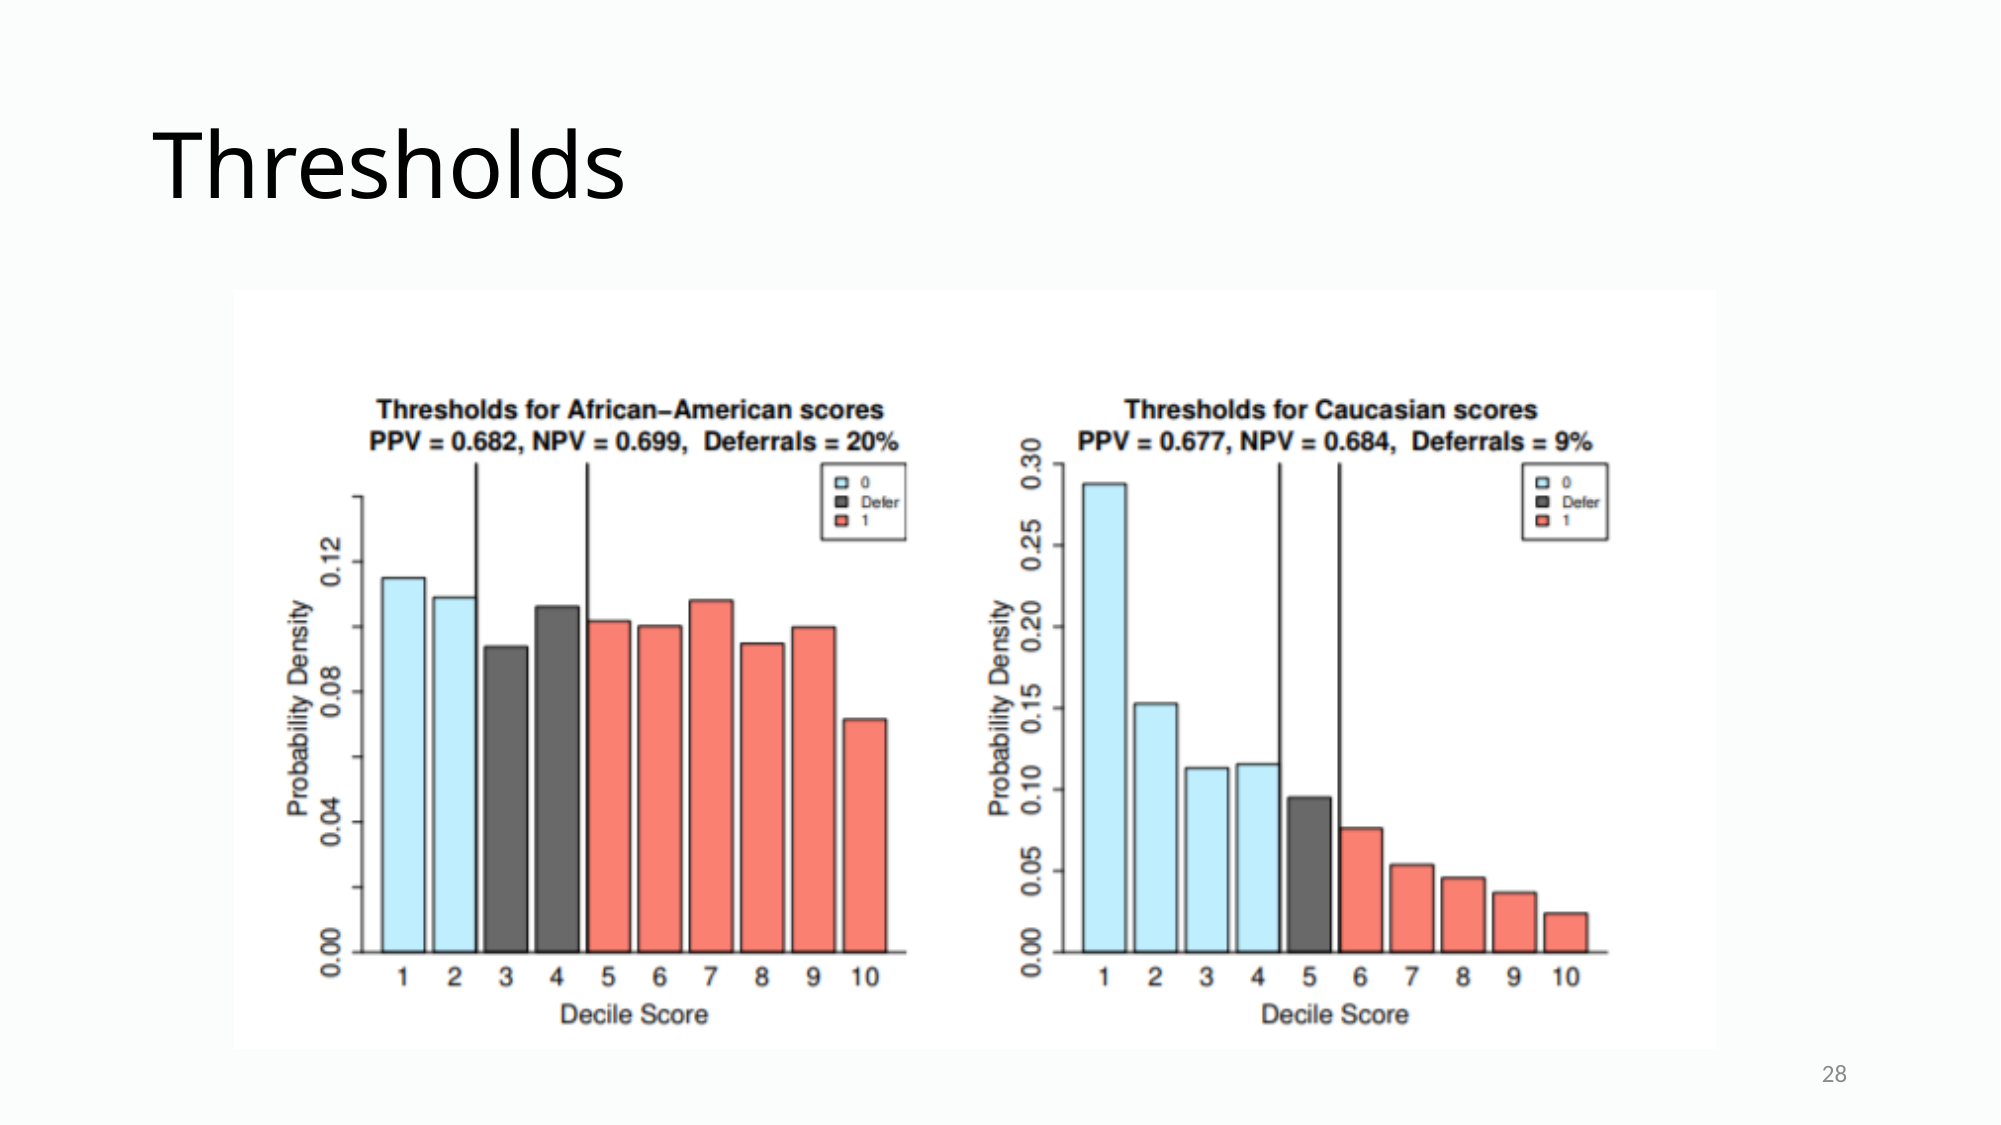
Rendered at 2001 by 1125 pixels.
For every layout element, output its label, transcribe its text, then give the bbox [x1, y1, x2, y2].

slide_number 28 [1412, 1042, 1863, 1103]
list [234, 290, 1716, 1049]
title Thresholds [137, 59, 1863, 278]
